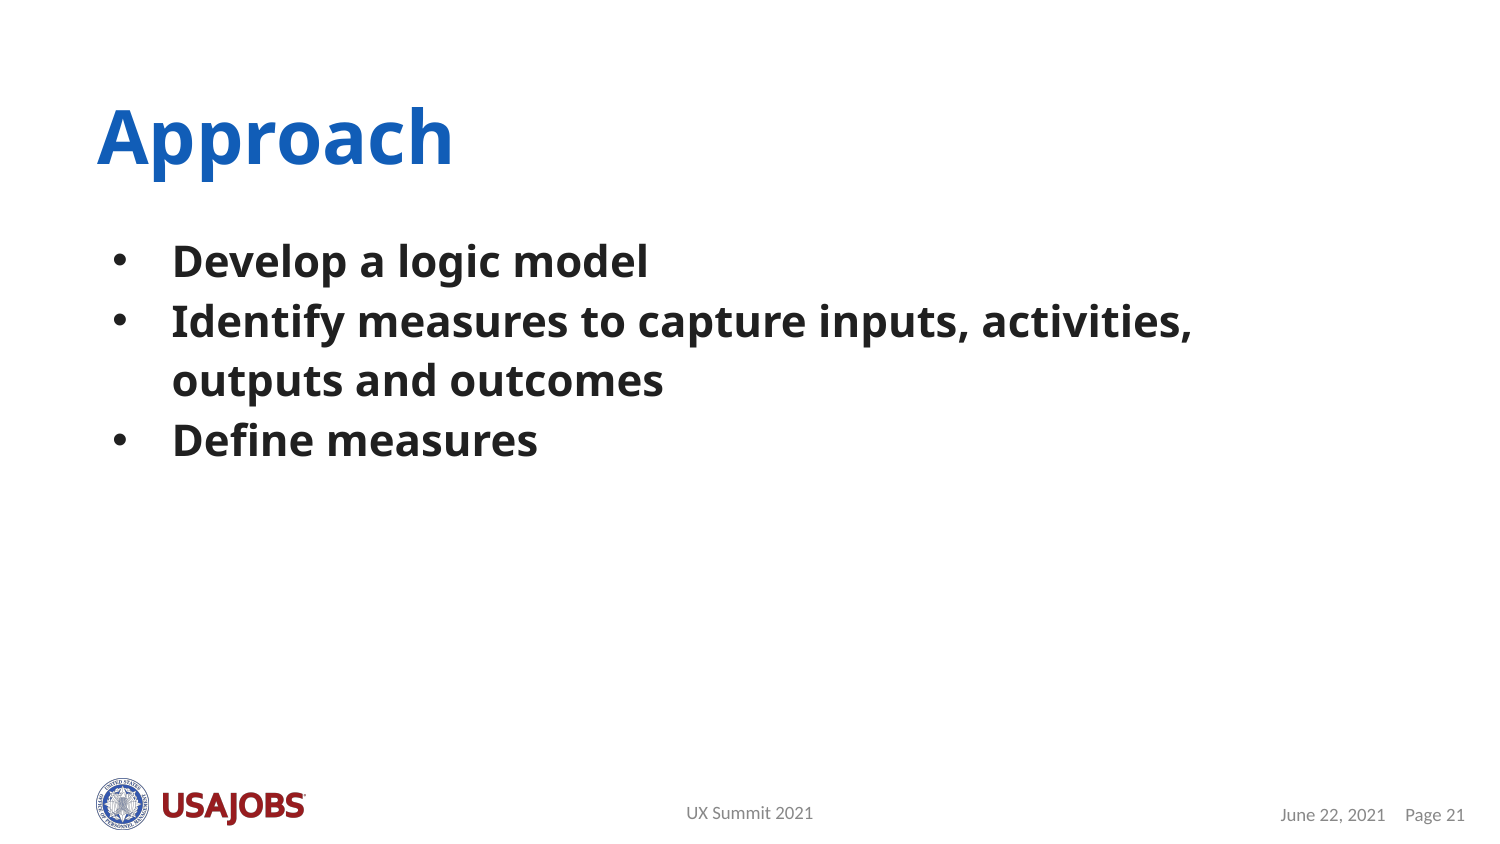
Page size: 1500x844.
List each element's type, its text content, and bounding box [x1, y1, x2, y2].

picture [162, 791, 307, 826]
picture [96, 778, 149, 830]
list Develop a logic model Identify measures to capture inputs, activities, outputs and outcomes Define measures [85, 220, 1250, 720]
title Approach [85, 26, 1251, 187]
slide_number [1212, 797, 1382, 830]
slide_number Page 21 [1382, 797, 1477, 830]
footer UX Summit 2021 [496, 797, 1004, 827]
